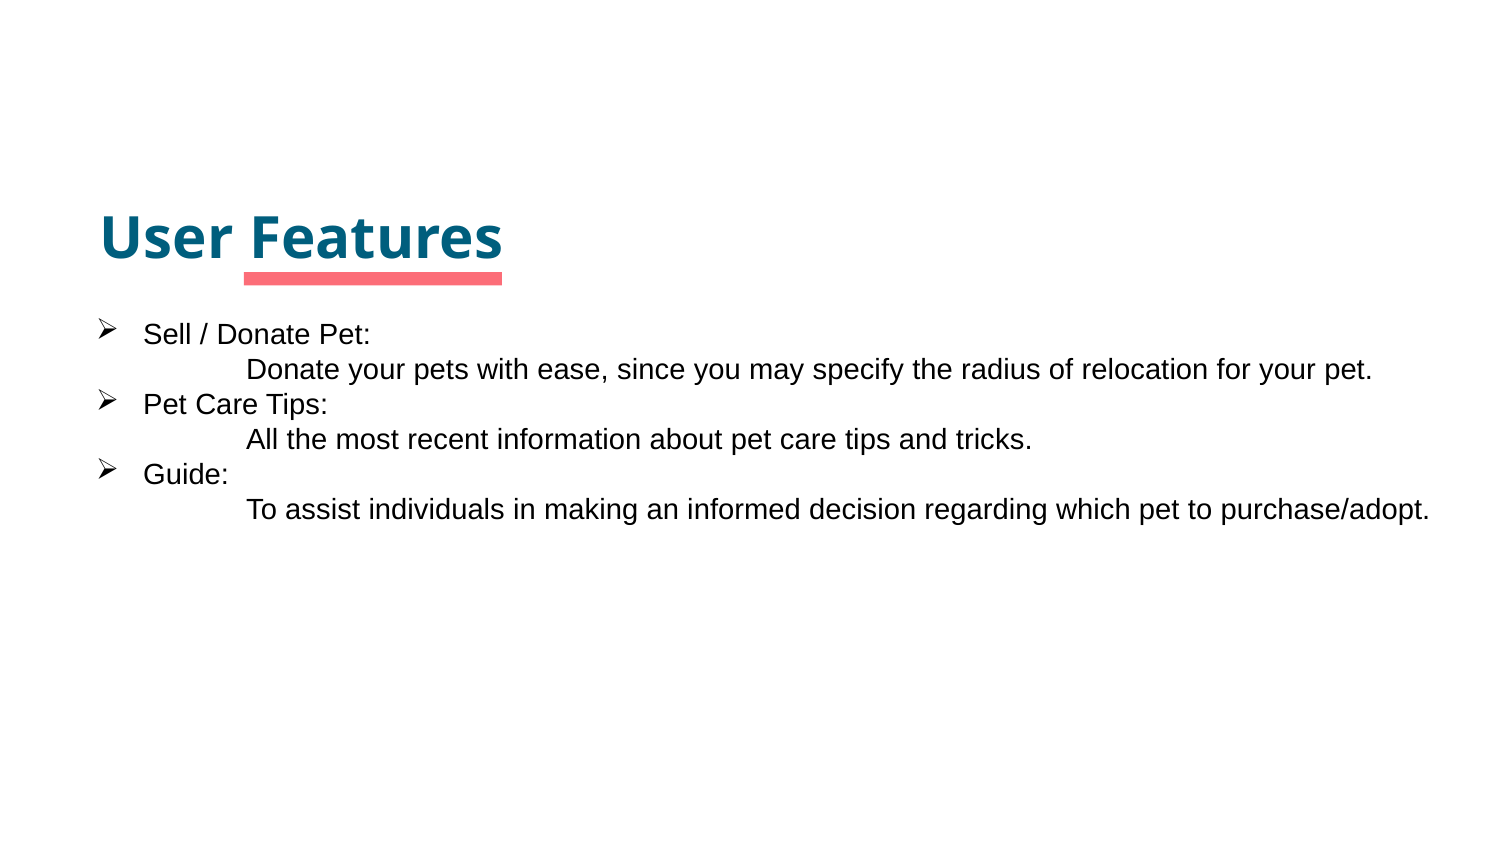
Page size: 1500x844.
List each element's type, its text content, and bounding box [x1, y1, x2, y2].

text_box [243, 272, 502, 286]
text_box Sell / Donate Pet: Donate your pets with ease, since you may specify the radius of relocation for your pet. Pet Care Tips: All the most recent information about pet care tips and tricks. Guide: To assist individuals in making an informed decision regarding which pet to purchase/adopt. [81, 308, 1481, 533]
title User Features [0, 192, 519, 279]
